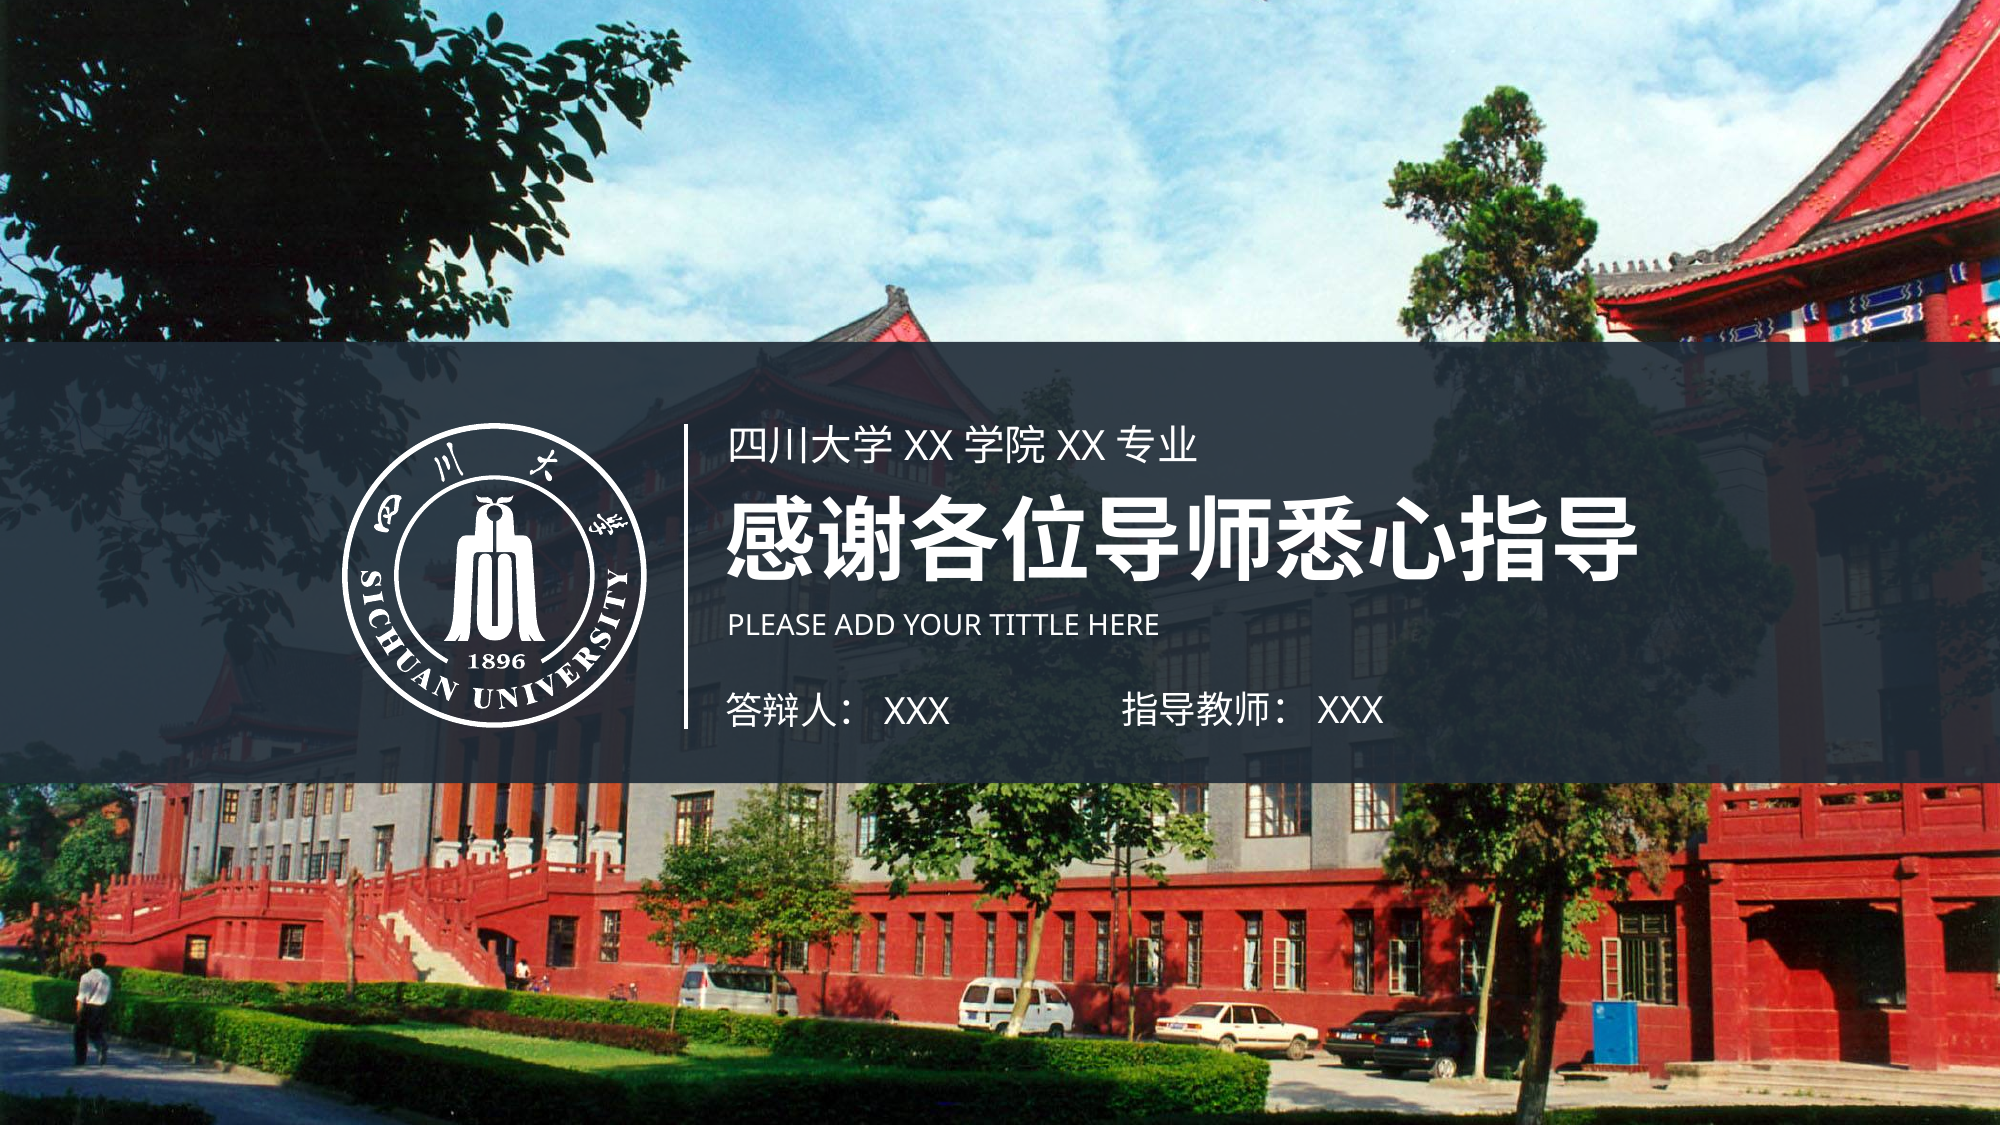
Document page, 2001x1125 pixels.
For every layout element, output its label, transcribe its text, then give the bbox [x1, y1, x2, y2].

picture [0, 784, 2000, 1125]
picture [0, 0, 2000, 341]
text_box 感谢各位导师悉心指导 [710, 474, 1868, 600]
text_box 四川大学XX学院XX专业 [712, 411, 1372, 477]
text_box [342, 423, 647, 728]
text_box 答辩人：XXX [710, 679, 1080, 740]
text_box PLEASE ADD YOUR TITTLE HERE [712, 598, 1230, 649]
text_box 指导教师：XXX [1106, 678, 1544, 739]
